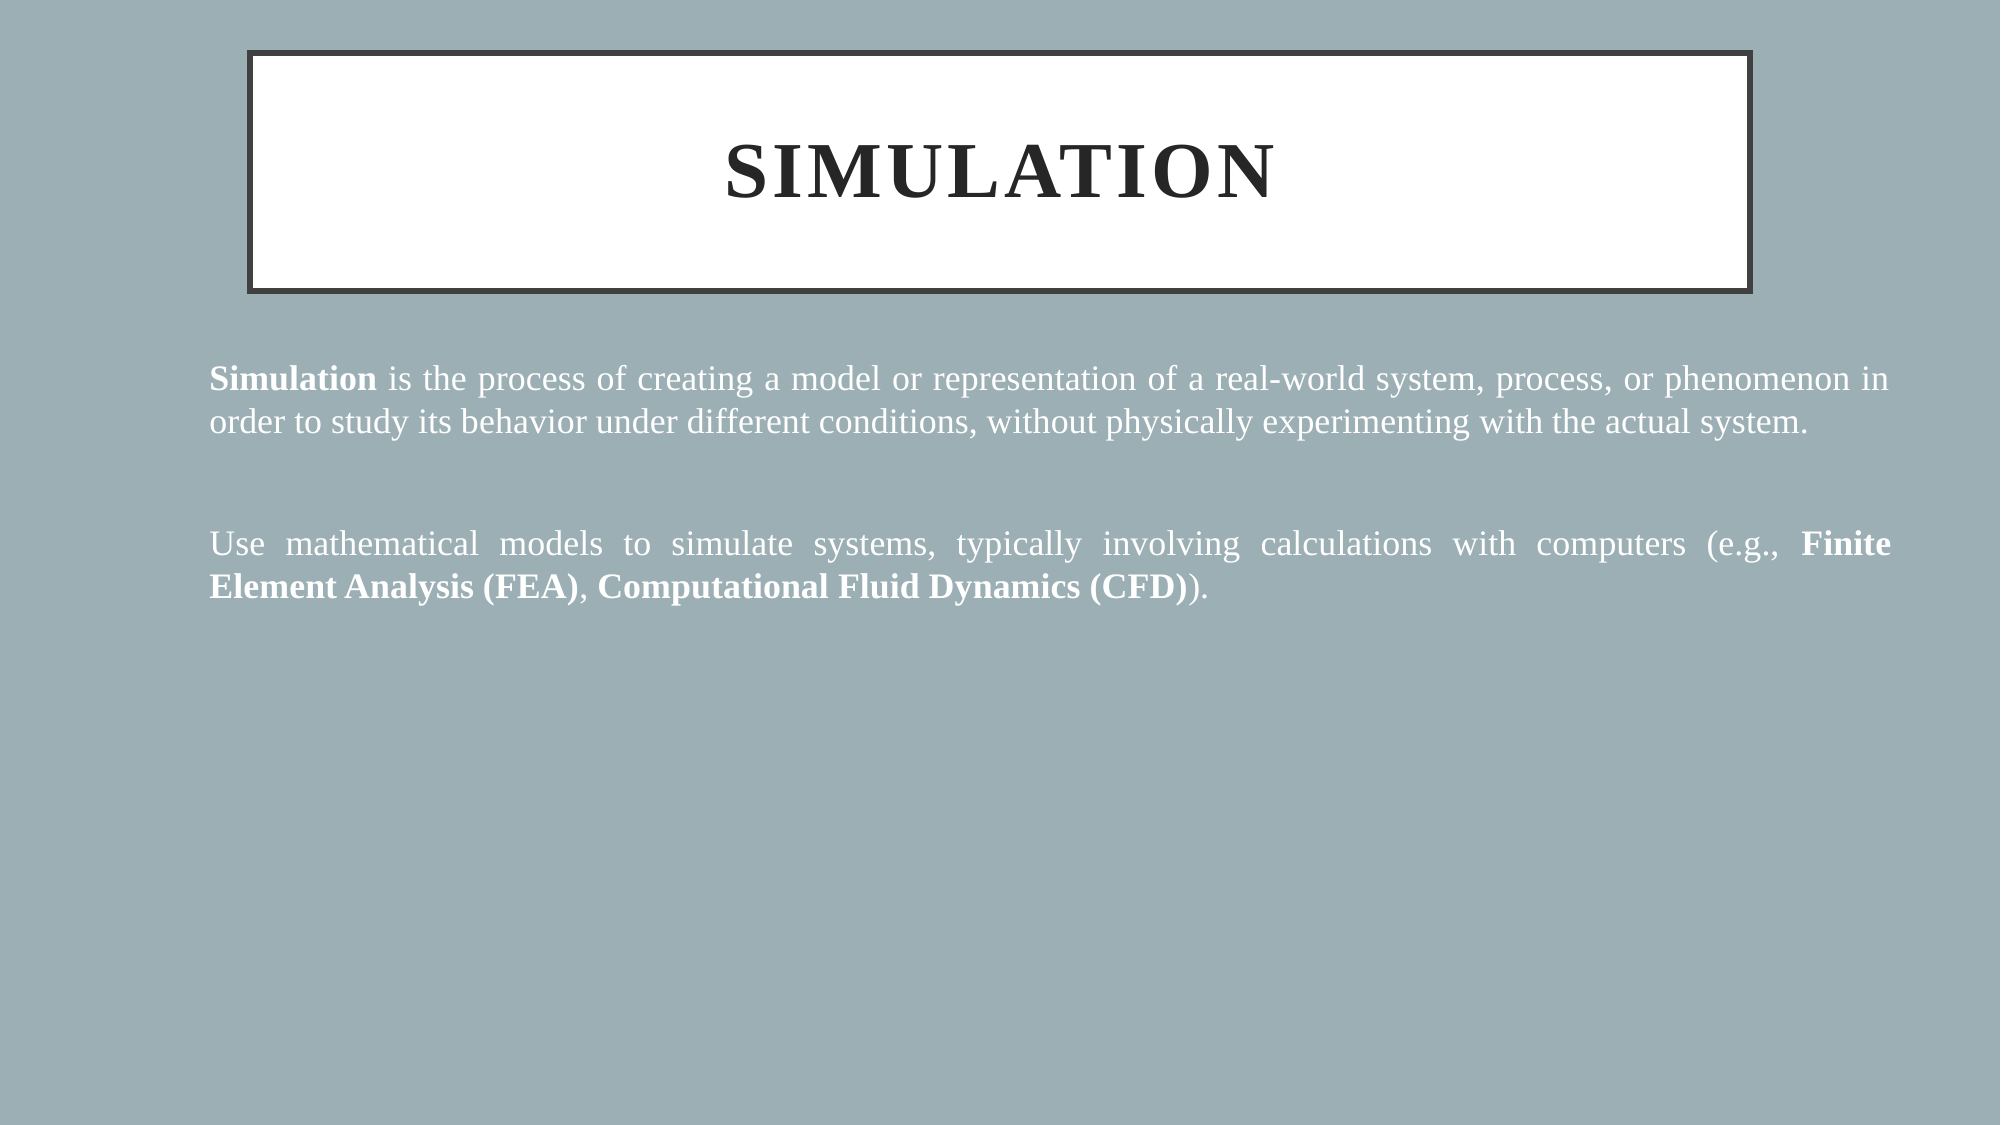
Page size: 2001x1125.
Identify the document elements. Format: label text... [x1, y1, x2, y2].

title Simulation [247, 50, 1753, 294]
subtitle Simulation is the process of creating a model or representation of a real-world system, process, or phenomenon in order to study its behavior under different conditions, without physically experimenting with the actual system. Use mathematical models to simulate systems, typically involving calculations with computers (e.g., Finite Element Analysis (FEA), Computational Fluid Dynamics (CFD)). [137, 346, 1907, 619]
